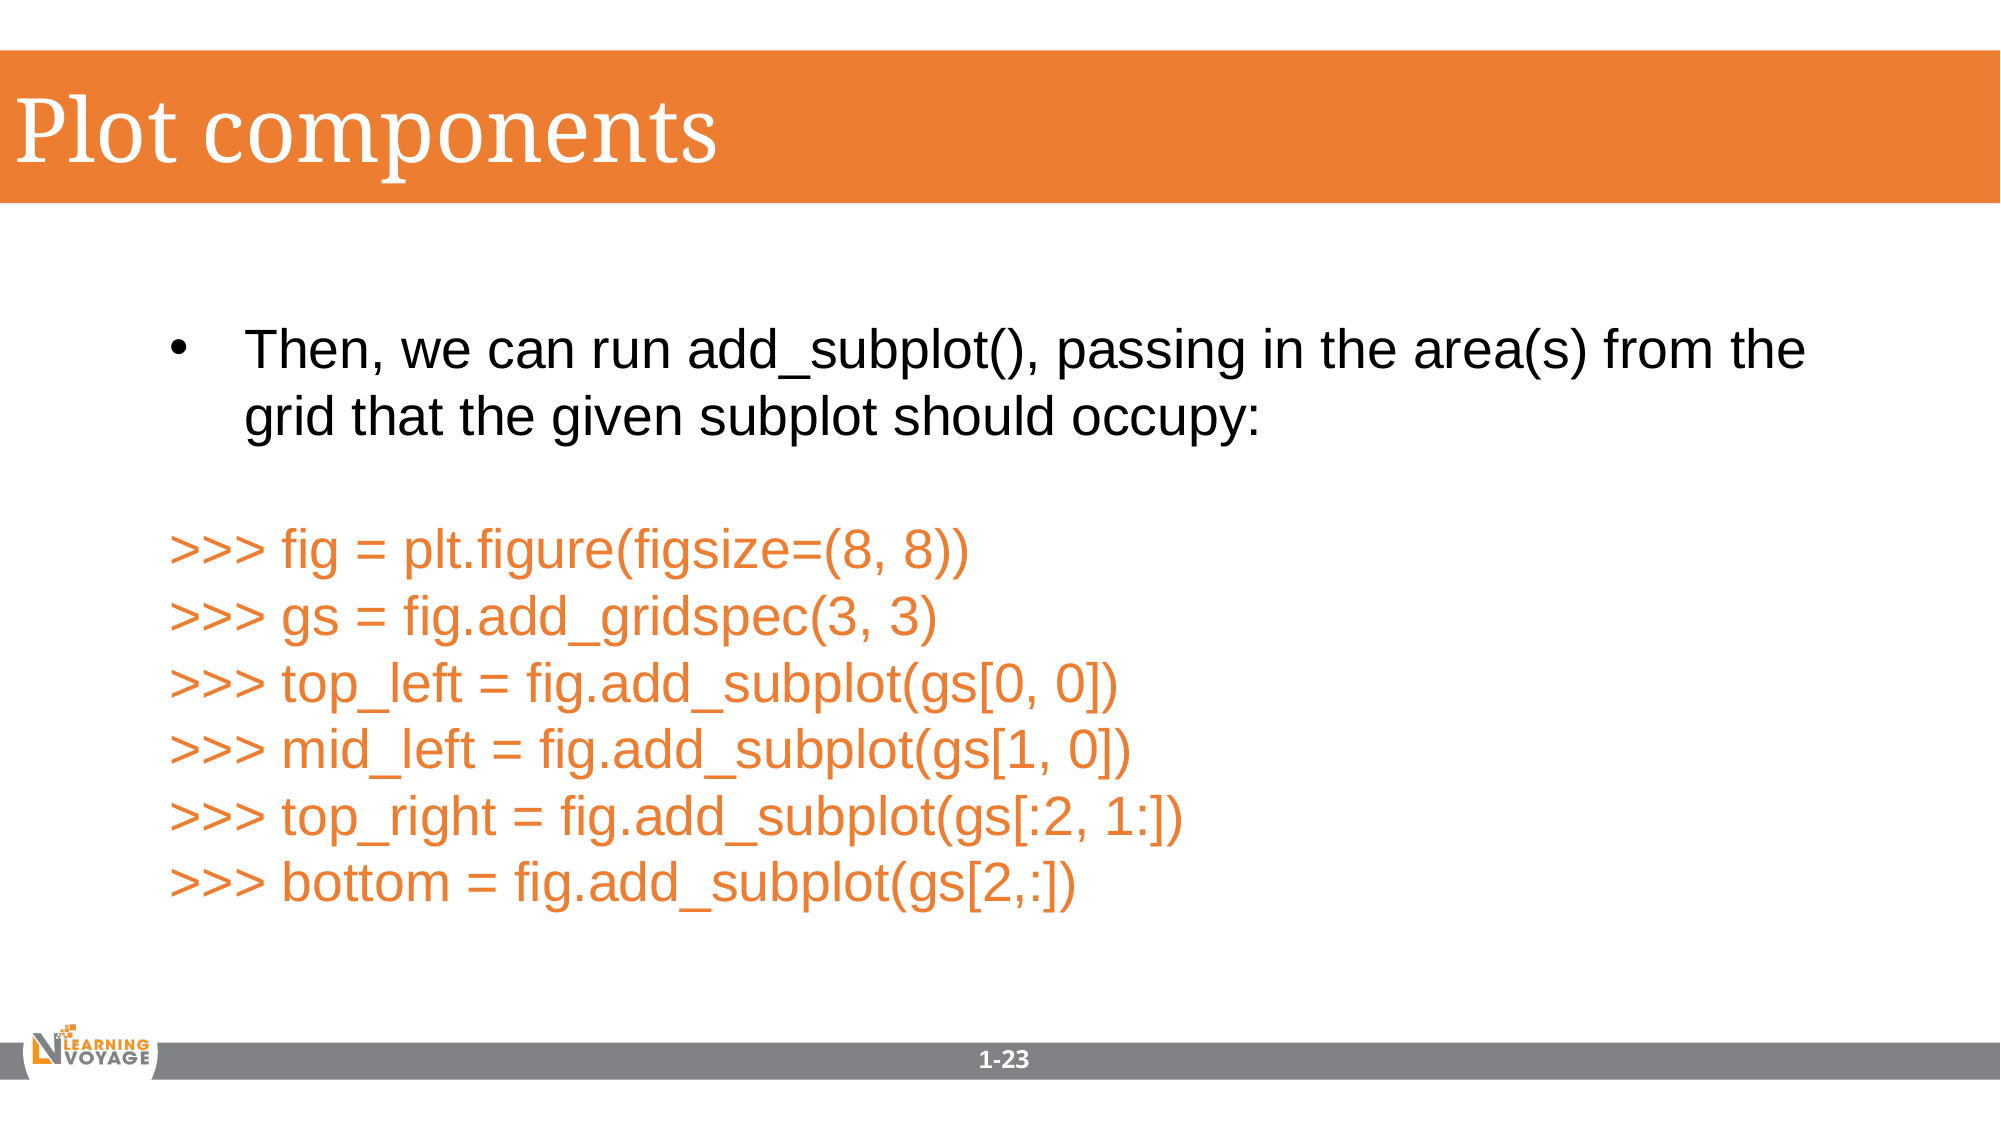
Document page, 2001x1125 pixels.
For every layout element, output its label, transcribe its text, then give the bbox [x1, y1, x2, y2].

slide_number 1-23 [923, 1026, 1045, 1095]
text_box Plot components [0, 49, 2000, 204]
picture [0, 942, 192, 1125]
text_box Then, we can run add_subplot(), passing in the area(s) from the grid that the given subplot should occupy: >>> fig = plt.figure(figsize=(8, 8)) >>> gs = fig.add_gridspec(3, 3) >>> top_left = fig.add_subplot(gs[0, 0]) >>> mid_left = fig.add_subplot(gs[1, 0]) >>> top_right = fig.add_subplot(gs[:2, 1:]) >>> bottom = fig.add_subplot(gs[2,:]) [169, 310, 1831, 913]
